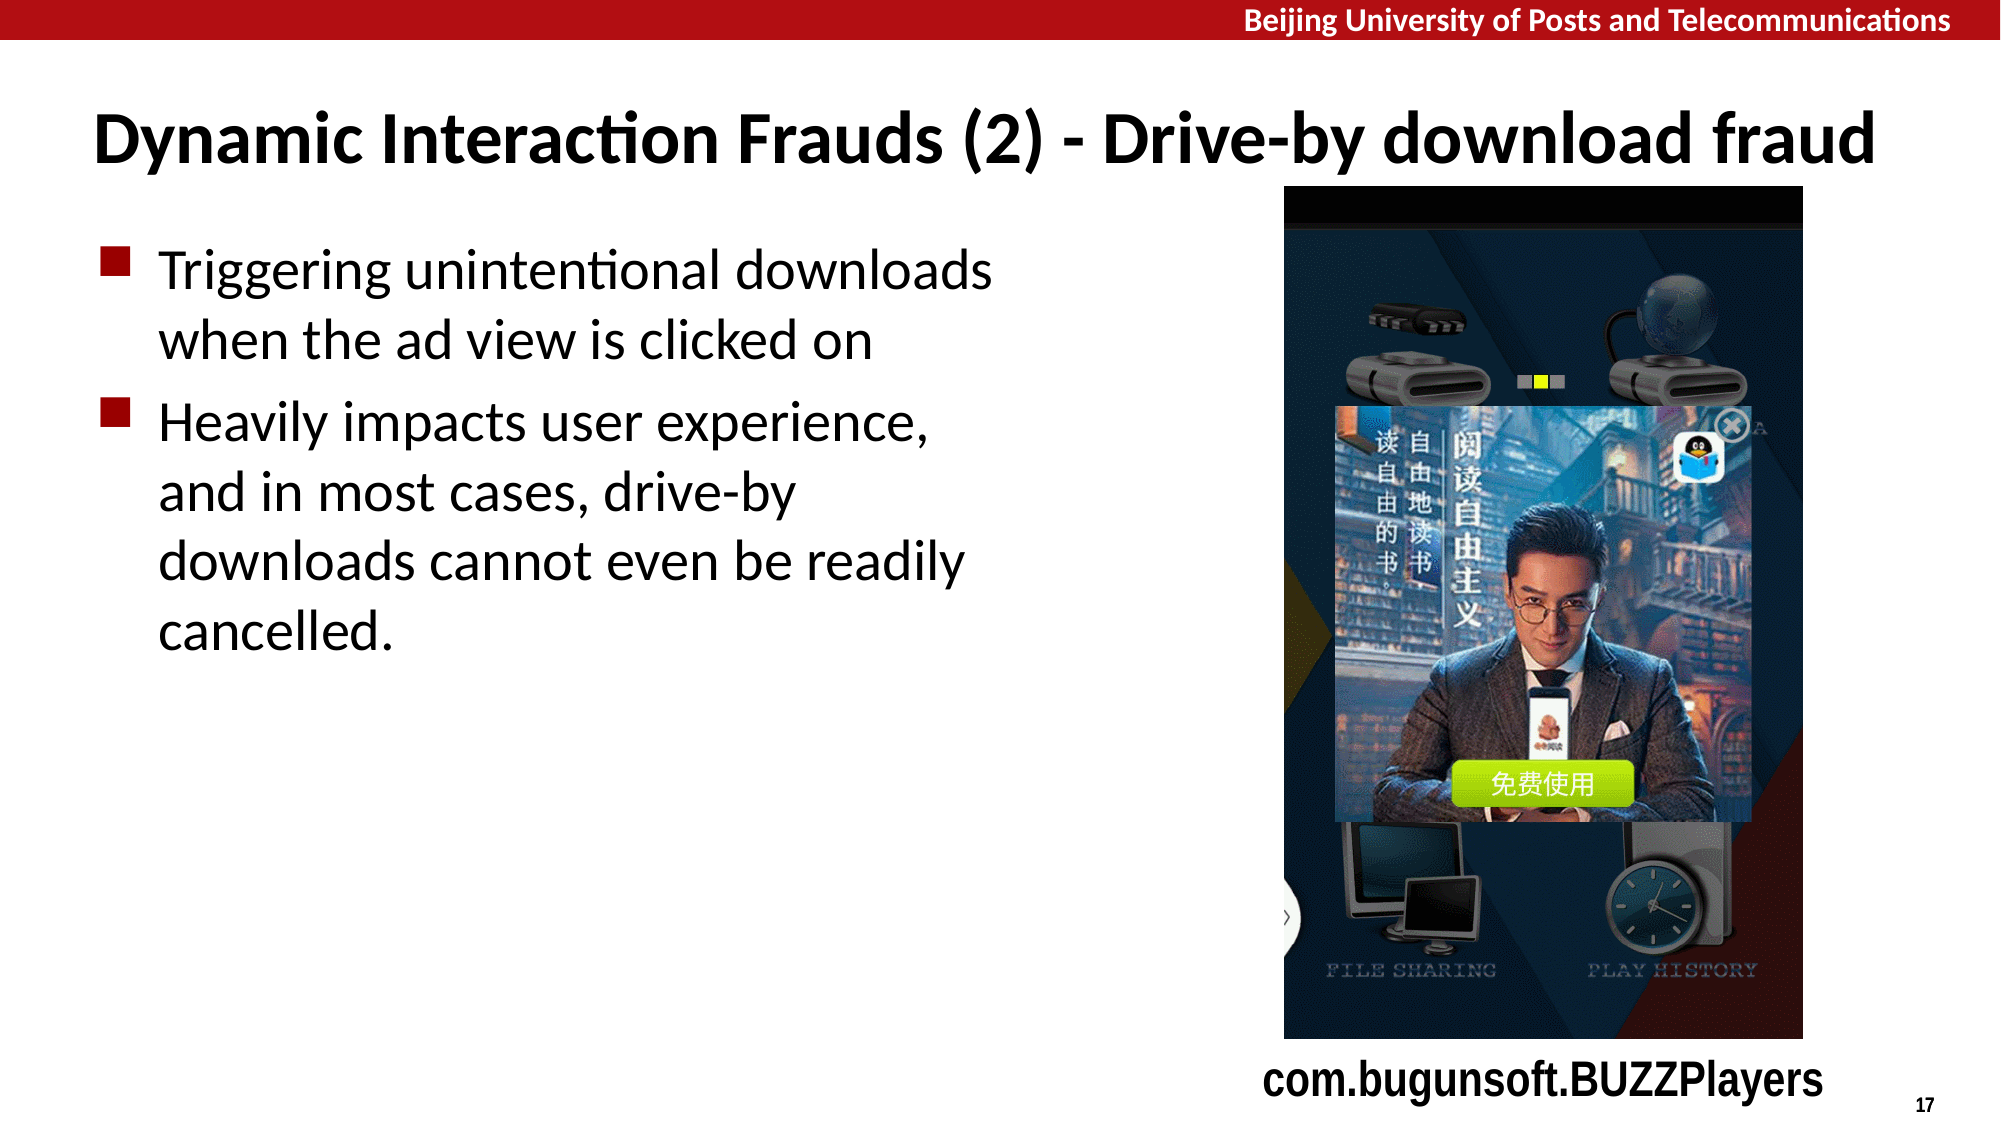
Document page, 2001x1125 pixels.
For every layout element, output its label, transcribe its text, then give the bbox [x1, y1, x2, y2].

text_box com.bugunsoft.BUZZPlayers [1247, 1039, 1840, 1114]
title Dynamic Interaction Frauds (2) - Drive-by download fraud [77, 71, 1951, 197]
picture [1284, 185, 1803, 1040]
list Triggering unintentional downloads when the ad view is clicked on Heavily impacts user experience, and in most cases, drive-by downloads cannot even be readily cancelled. [86, 223, 1038, 1040]
